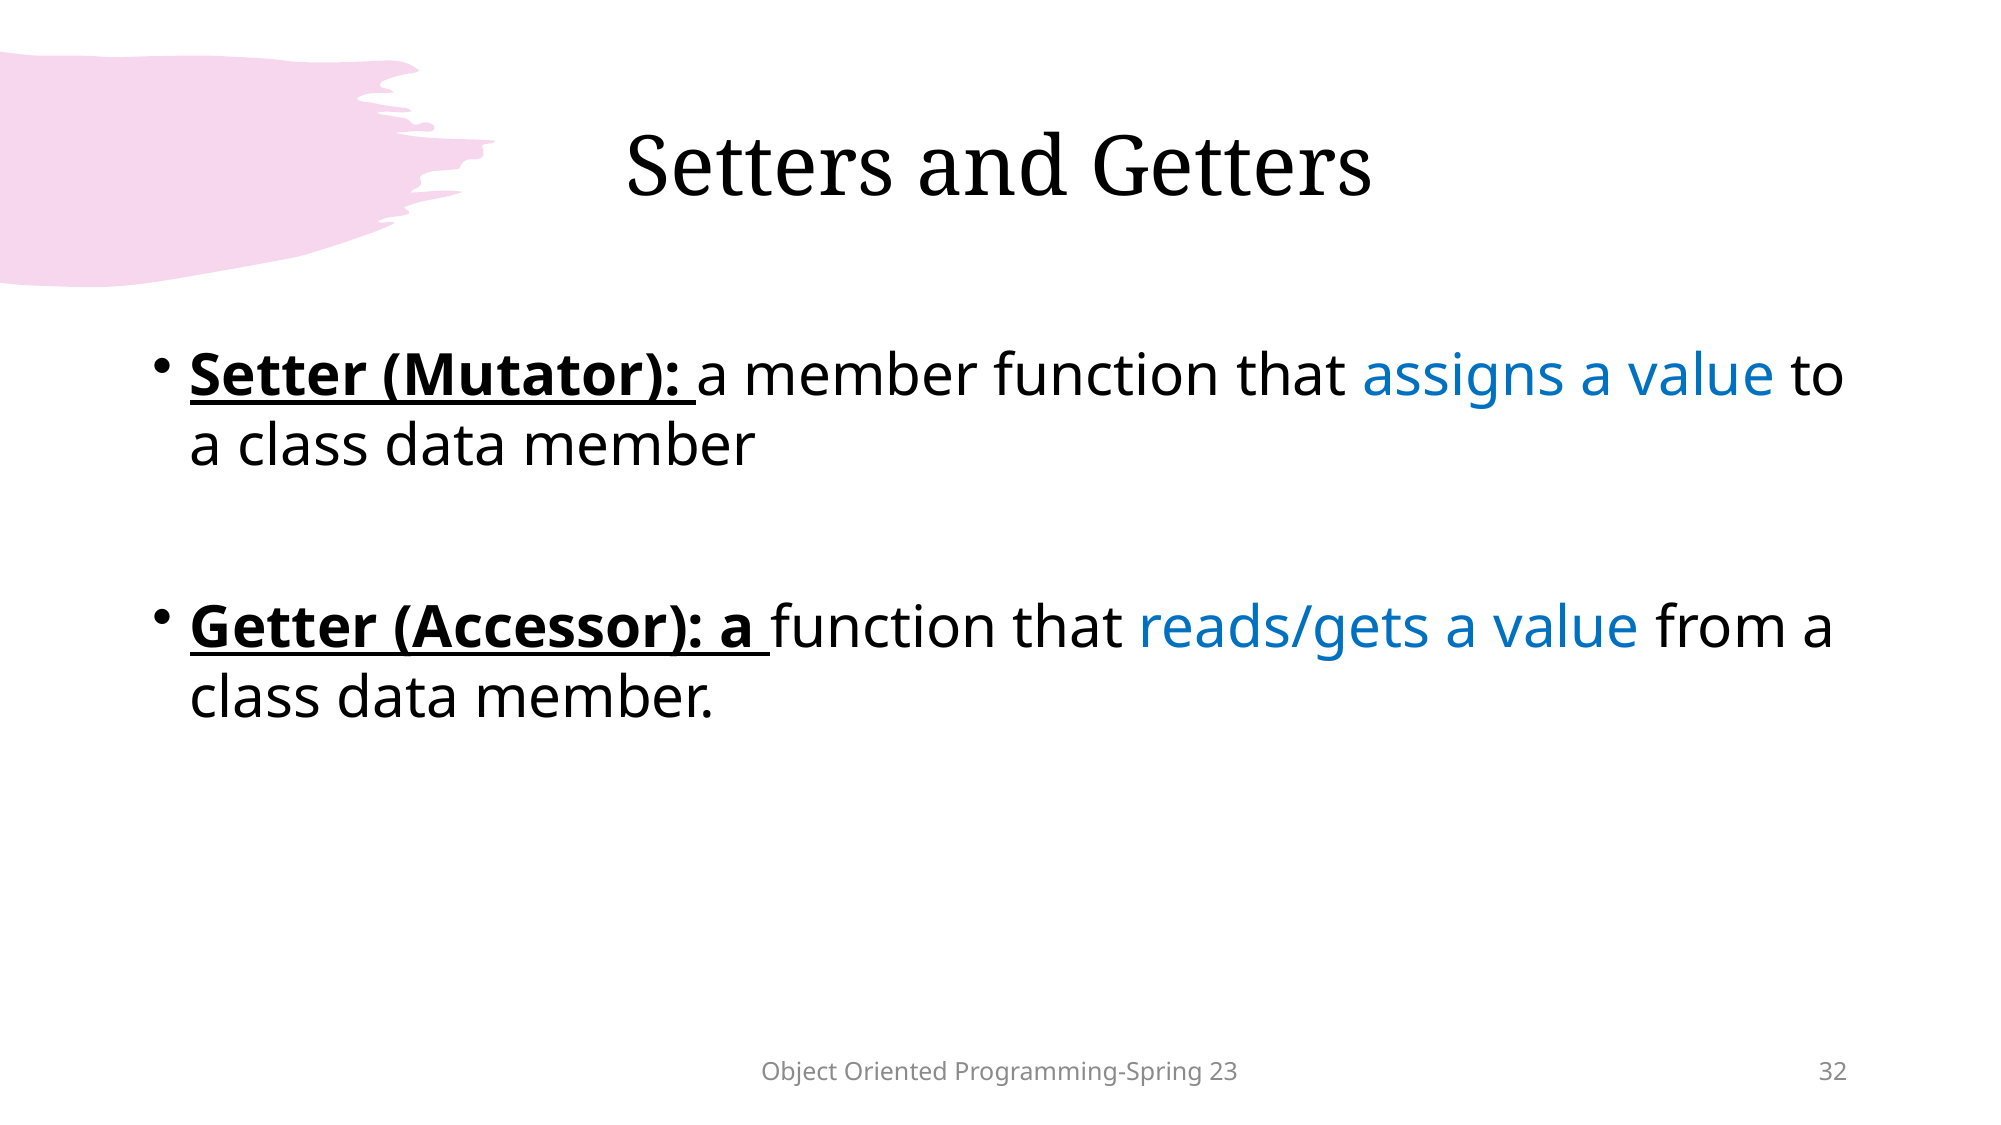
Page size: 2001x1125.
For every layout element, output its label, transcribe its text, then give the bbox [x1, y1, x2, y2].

title Setters and Getters [137, 59, 1863, 278]
list Setter (Mutator): a member function that assigns a value to a class data member Getter (Accessor): a function that reads/gets a value from a class data member. [137, 329, 1863, 1013]
footer Object Oriented Programming-Spring 23 [662, 1042, 1338, 1103]
slide_number 32 [1412, 1042, 1863, 1103]
